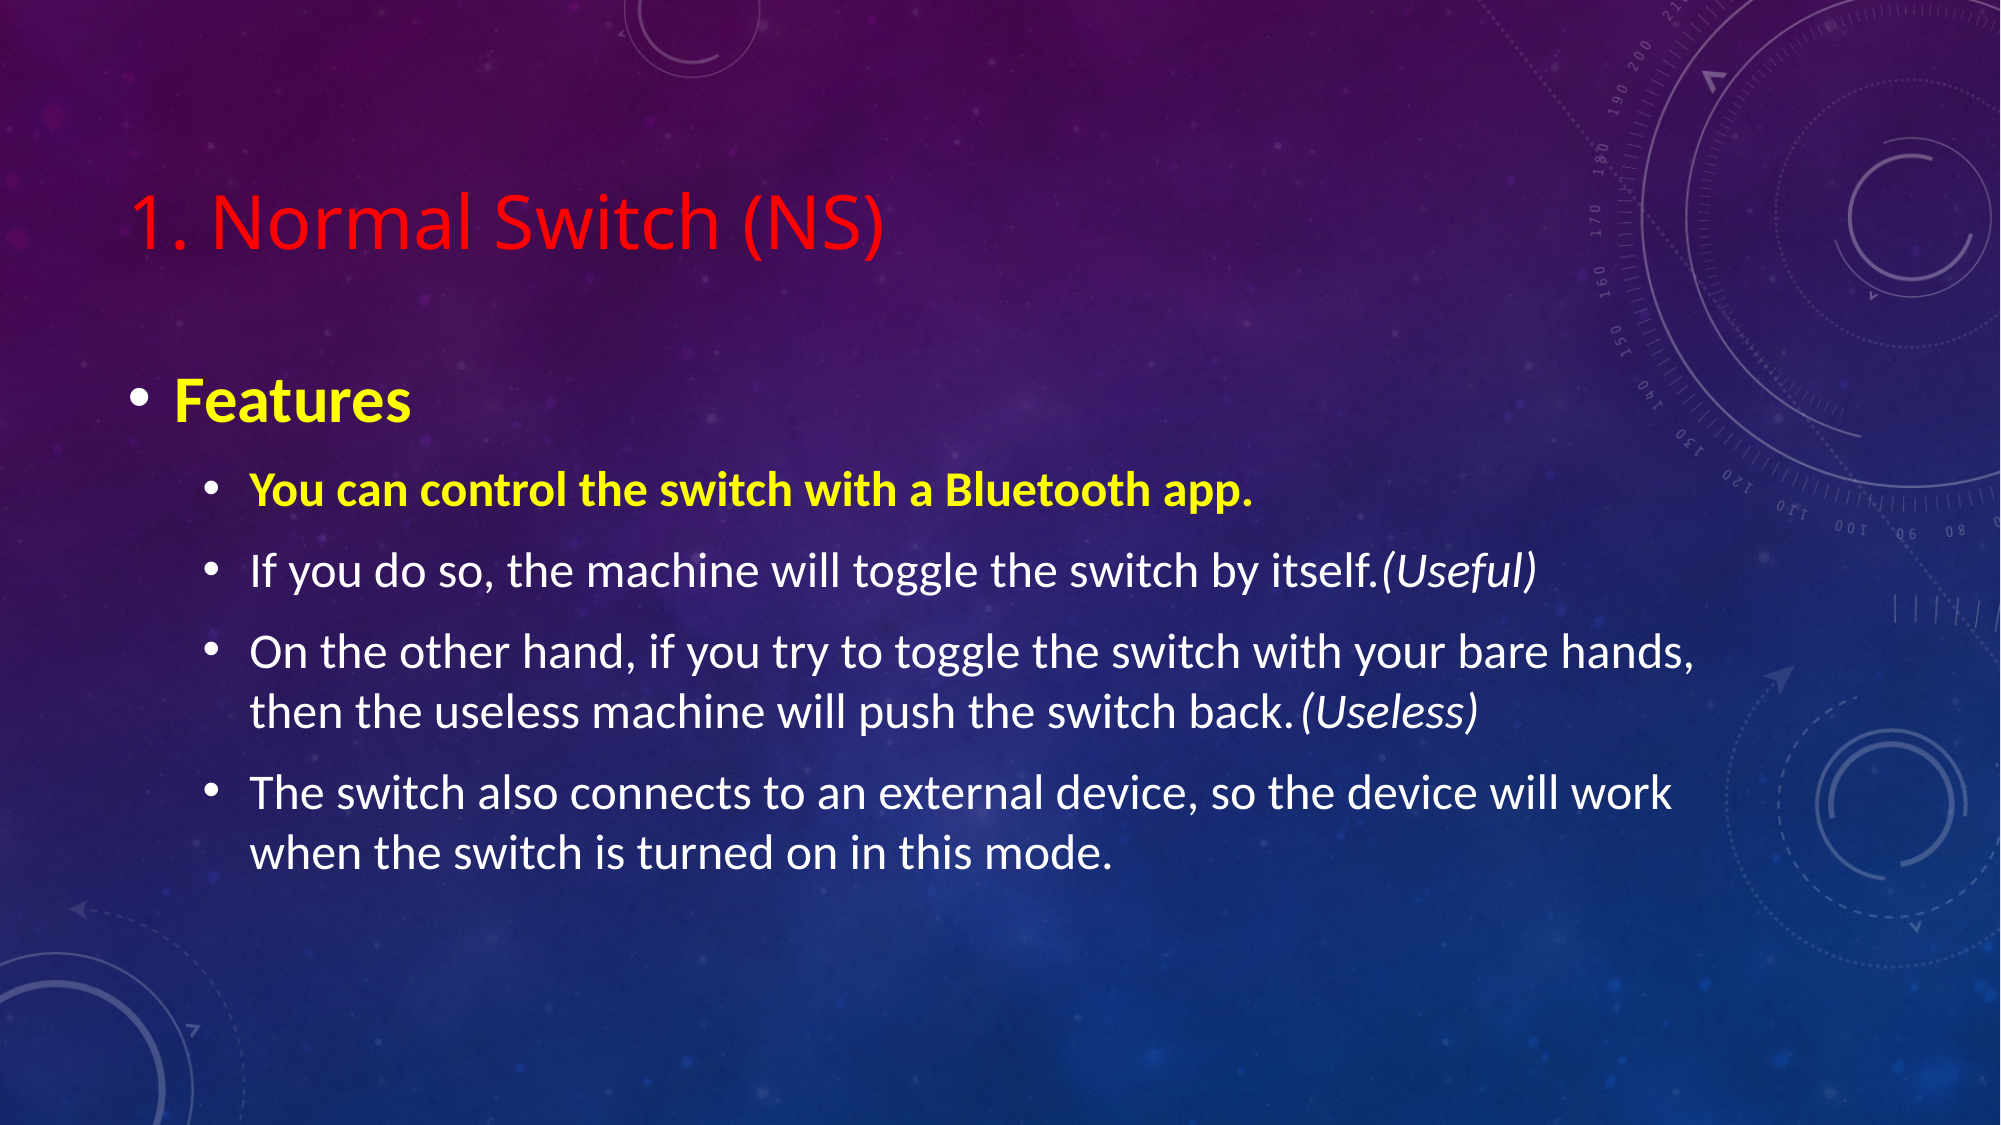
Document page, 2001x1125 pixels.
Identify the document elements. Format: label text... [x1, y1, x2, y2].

list Features You can control the switch with a Bluetooth app. If you do so, the machine will toggle the switch by itself.(Useful) On the other hand, if you try to toggle the switch with your bare hands, then the useless machine will push the switch back. (Useless) The switch also connects to an external device, so the device will work when the switch is turned on in this mode. [112, 351, 1775, 950]
picture [0, 0, 2001, 1125]
title 1. Normal Switch (NS) [112, 99, 1775, 339]
